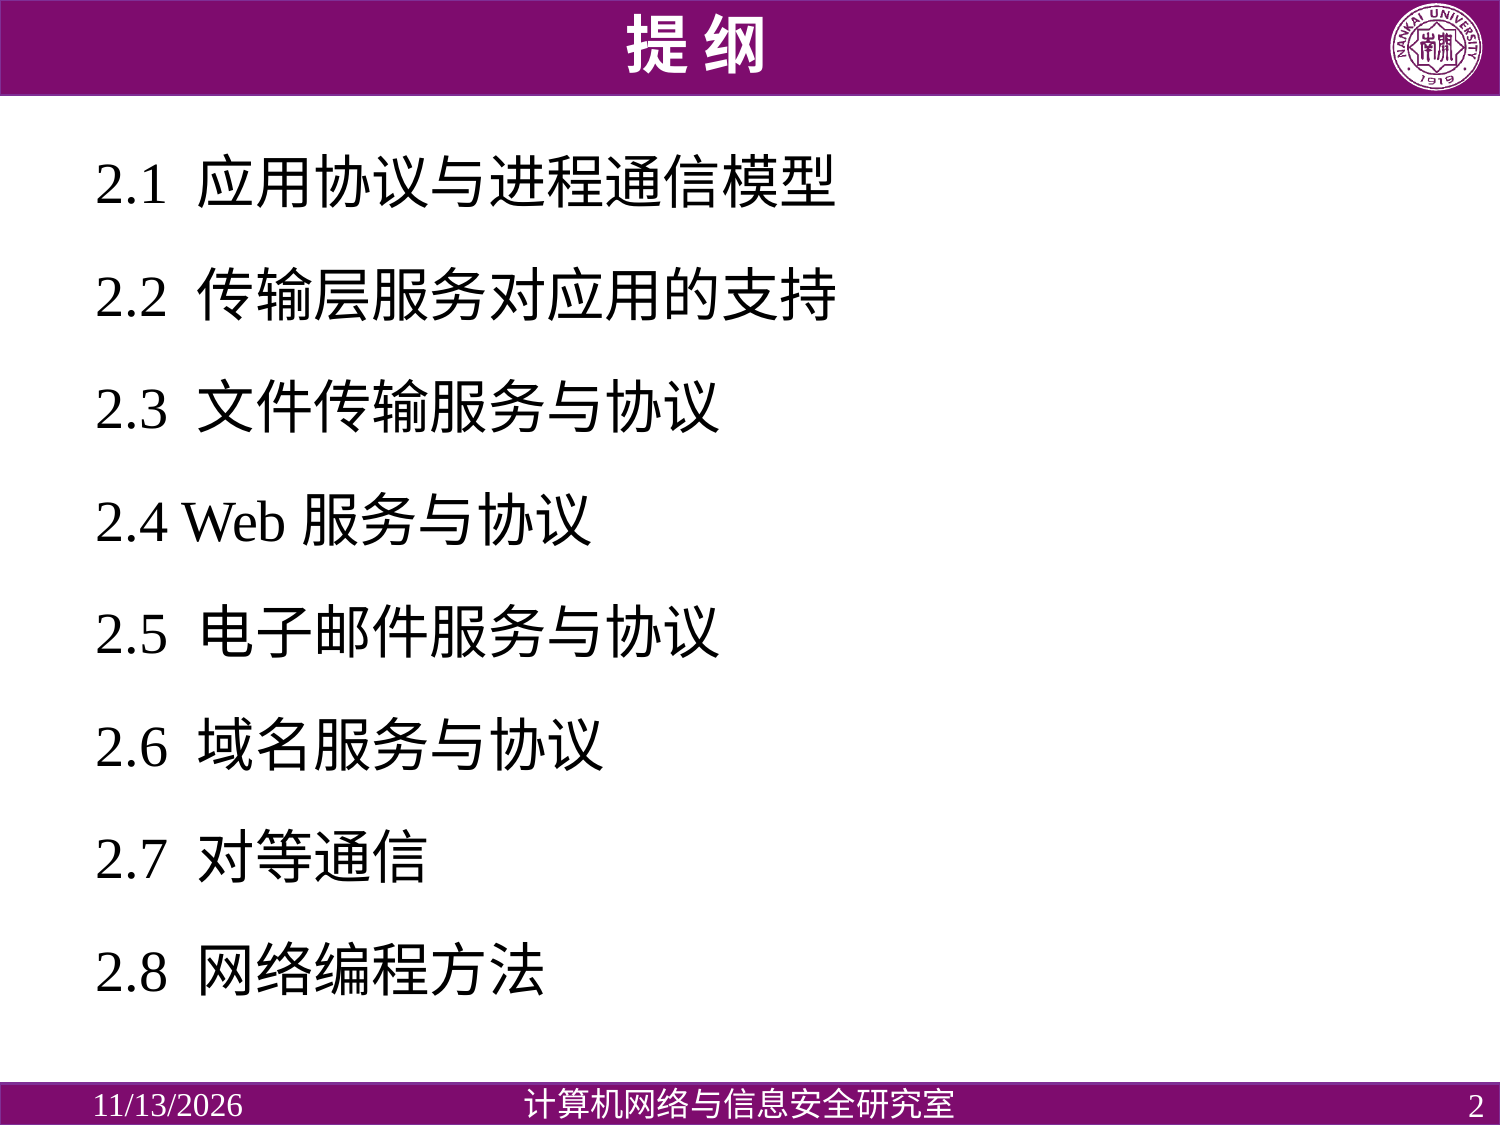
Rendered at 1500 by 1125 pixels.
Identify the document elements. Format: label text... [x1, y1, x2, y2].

picture [1391, 4, 1482, 90]
text_box 2.1 应用协议与进程通信模型 2.2 传输层服务对应用的支持 2.3 文件传输服务与协议 2.4 Web服务与协议 2.5 电子邮件服务与协议 2.6 域名服务与协议 2.7 对等通信 2.8 网络编程方法 [80, 132, 1405, 1011]
text_box 提 纲 [70, 5, 1323, 90]
